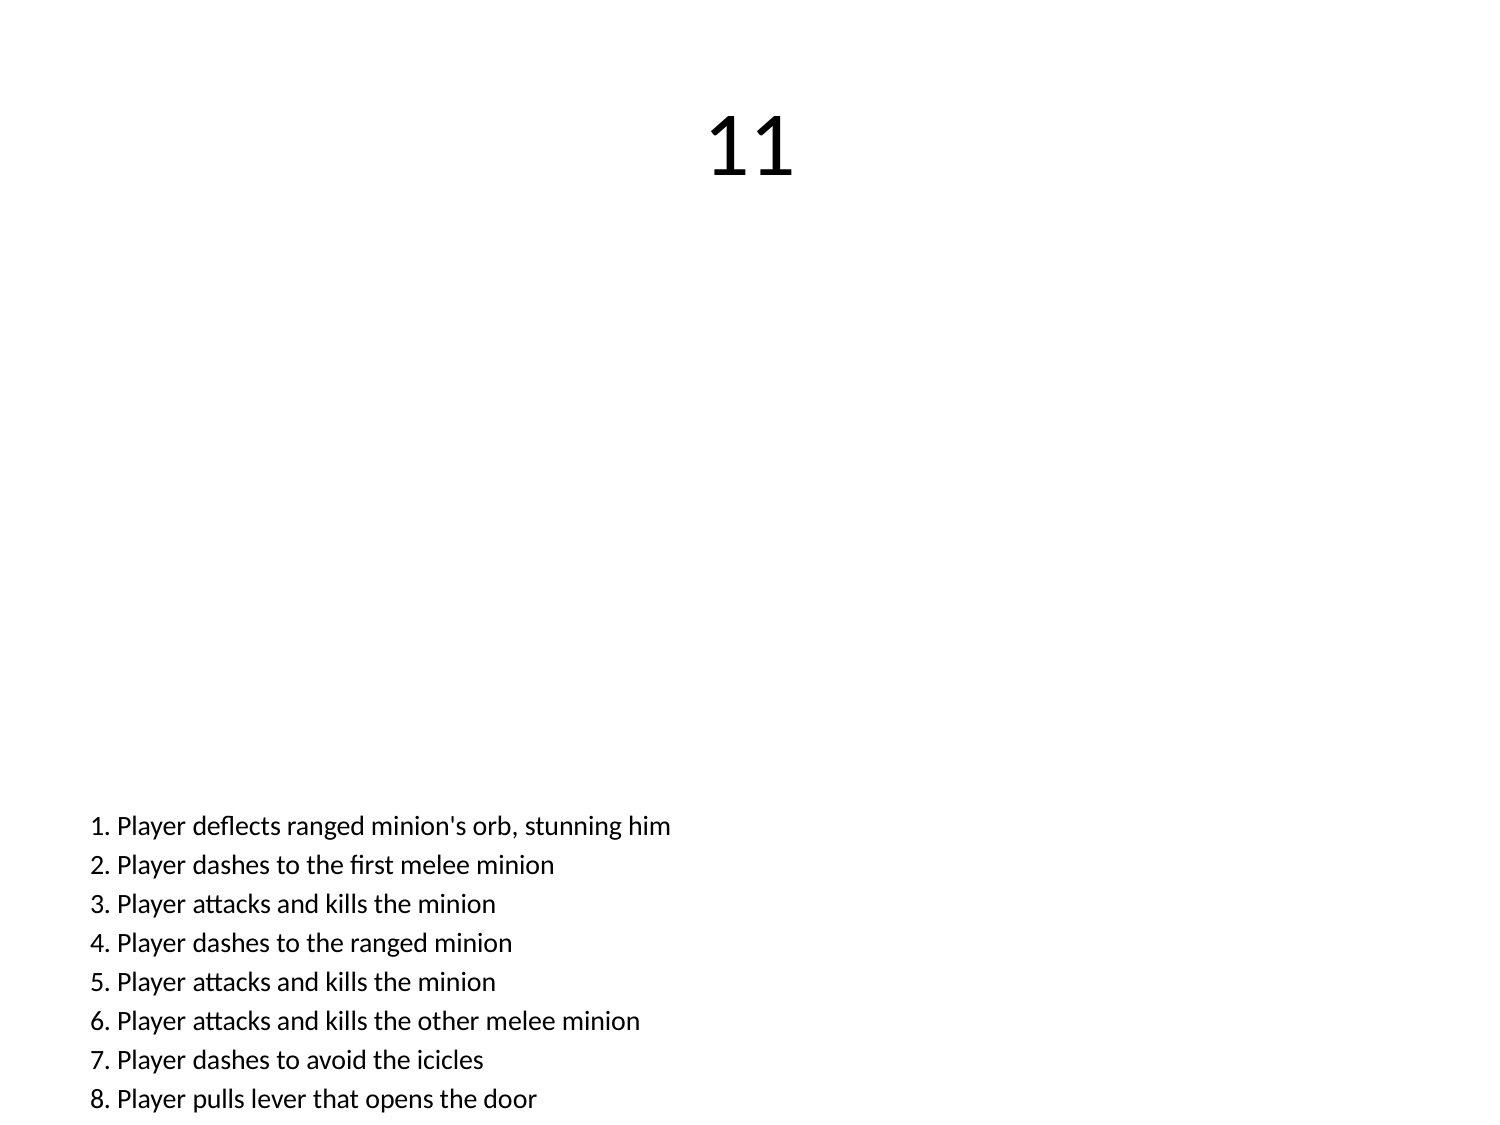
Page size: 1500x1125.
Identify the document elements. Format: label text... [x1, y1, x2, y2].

list 1. Player deflects ranged minion's orb, stunning him 2. Player dashes to the first melee minion 3. Player attacks and kills the minion 4. Player dashes to the ranged minion 5. Player attacks and kills the minion 6. Player attacks and kills the other melee minion 7. Player dashes to avoid the icicles 8. Player pulls lever that opens the door [75, 800, 1425, 1125]
title 11 [75, 45, 1425, 233]
